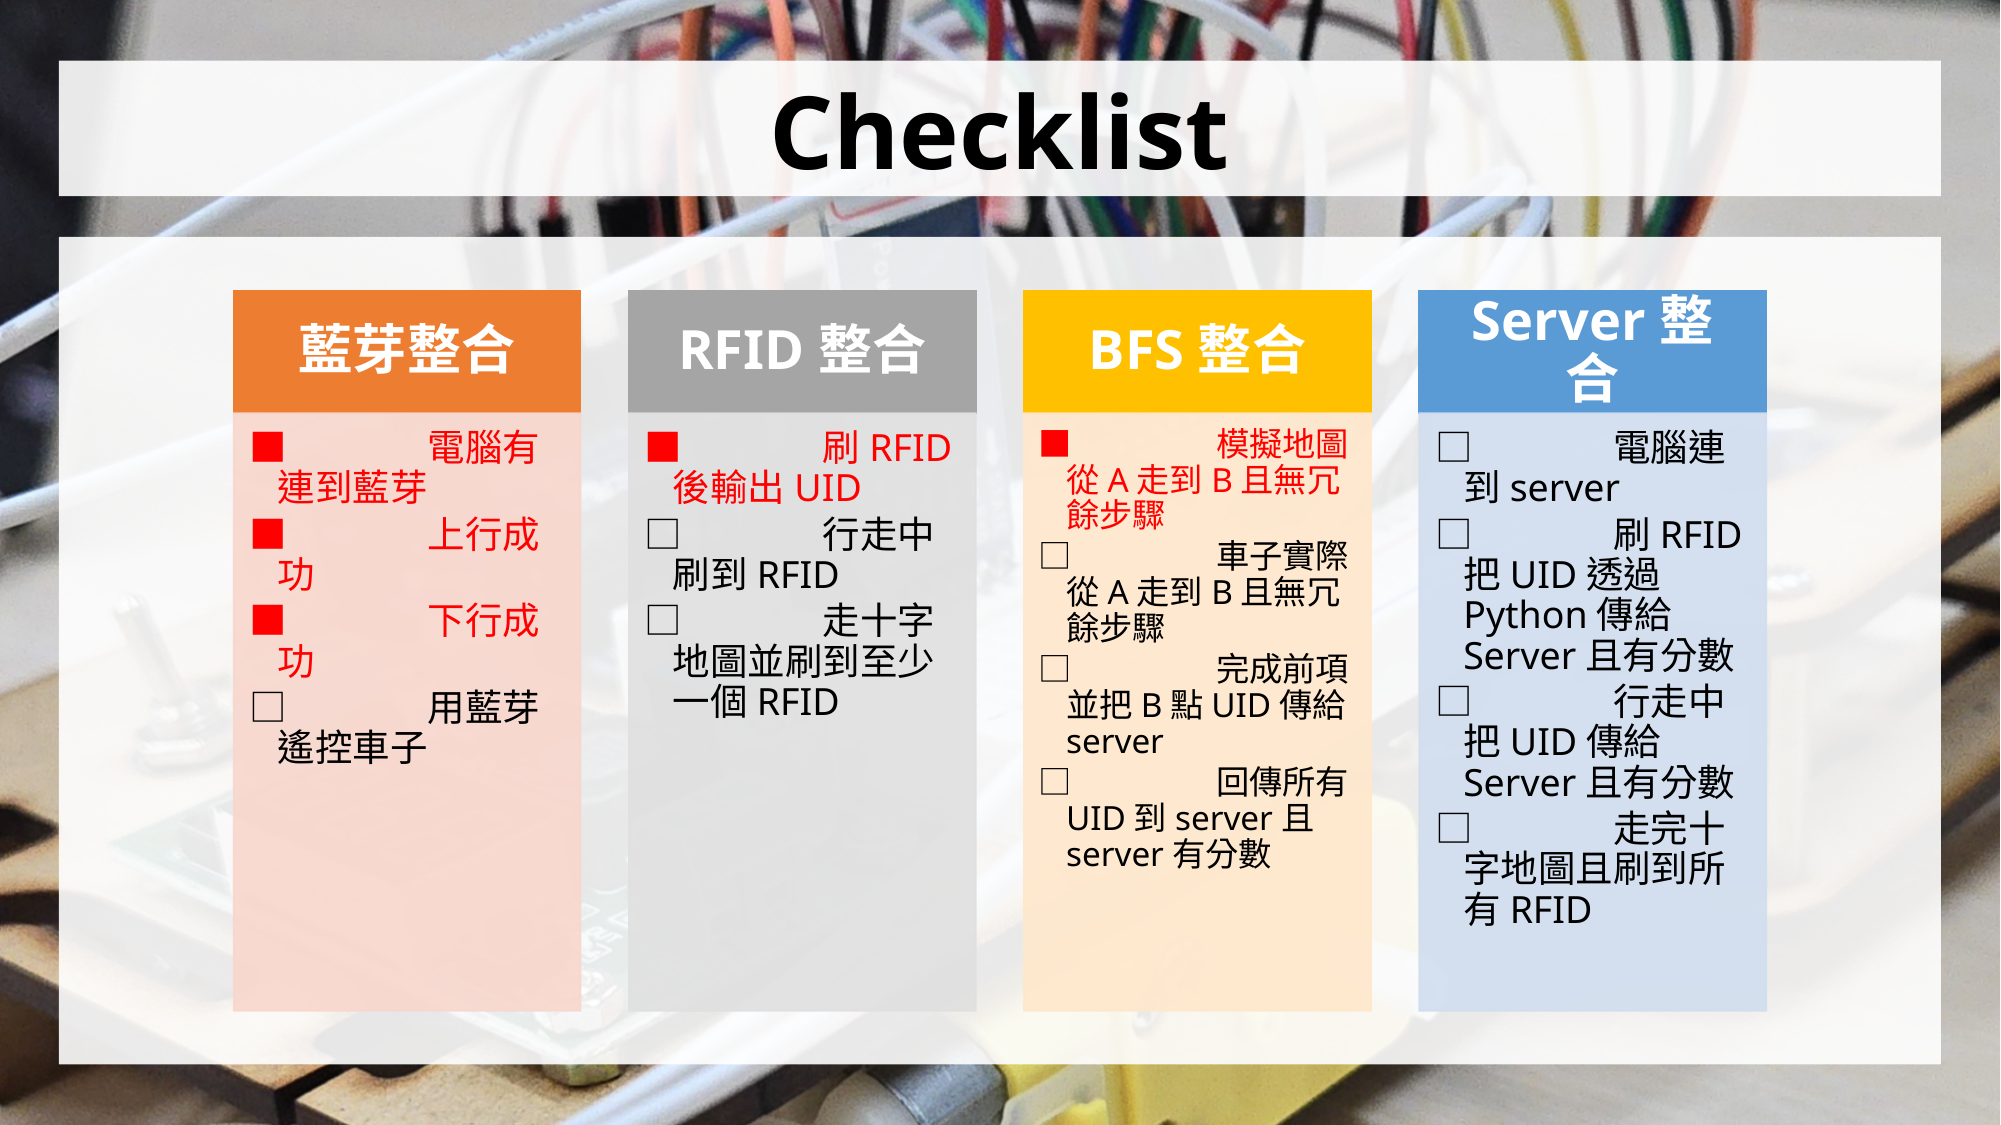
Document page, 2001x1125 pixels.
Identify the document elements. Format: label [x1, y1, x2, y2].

text_box [0, 0, 2000, 1125]
list [233, 253, 1767, 1048]
